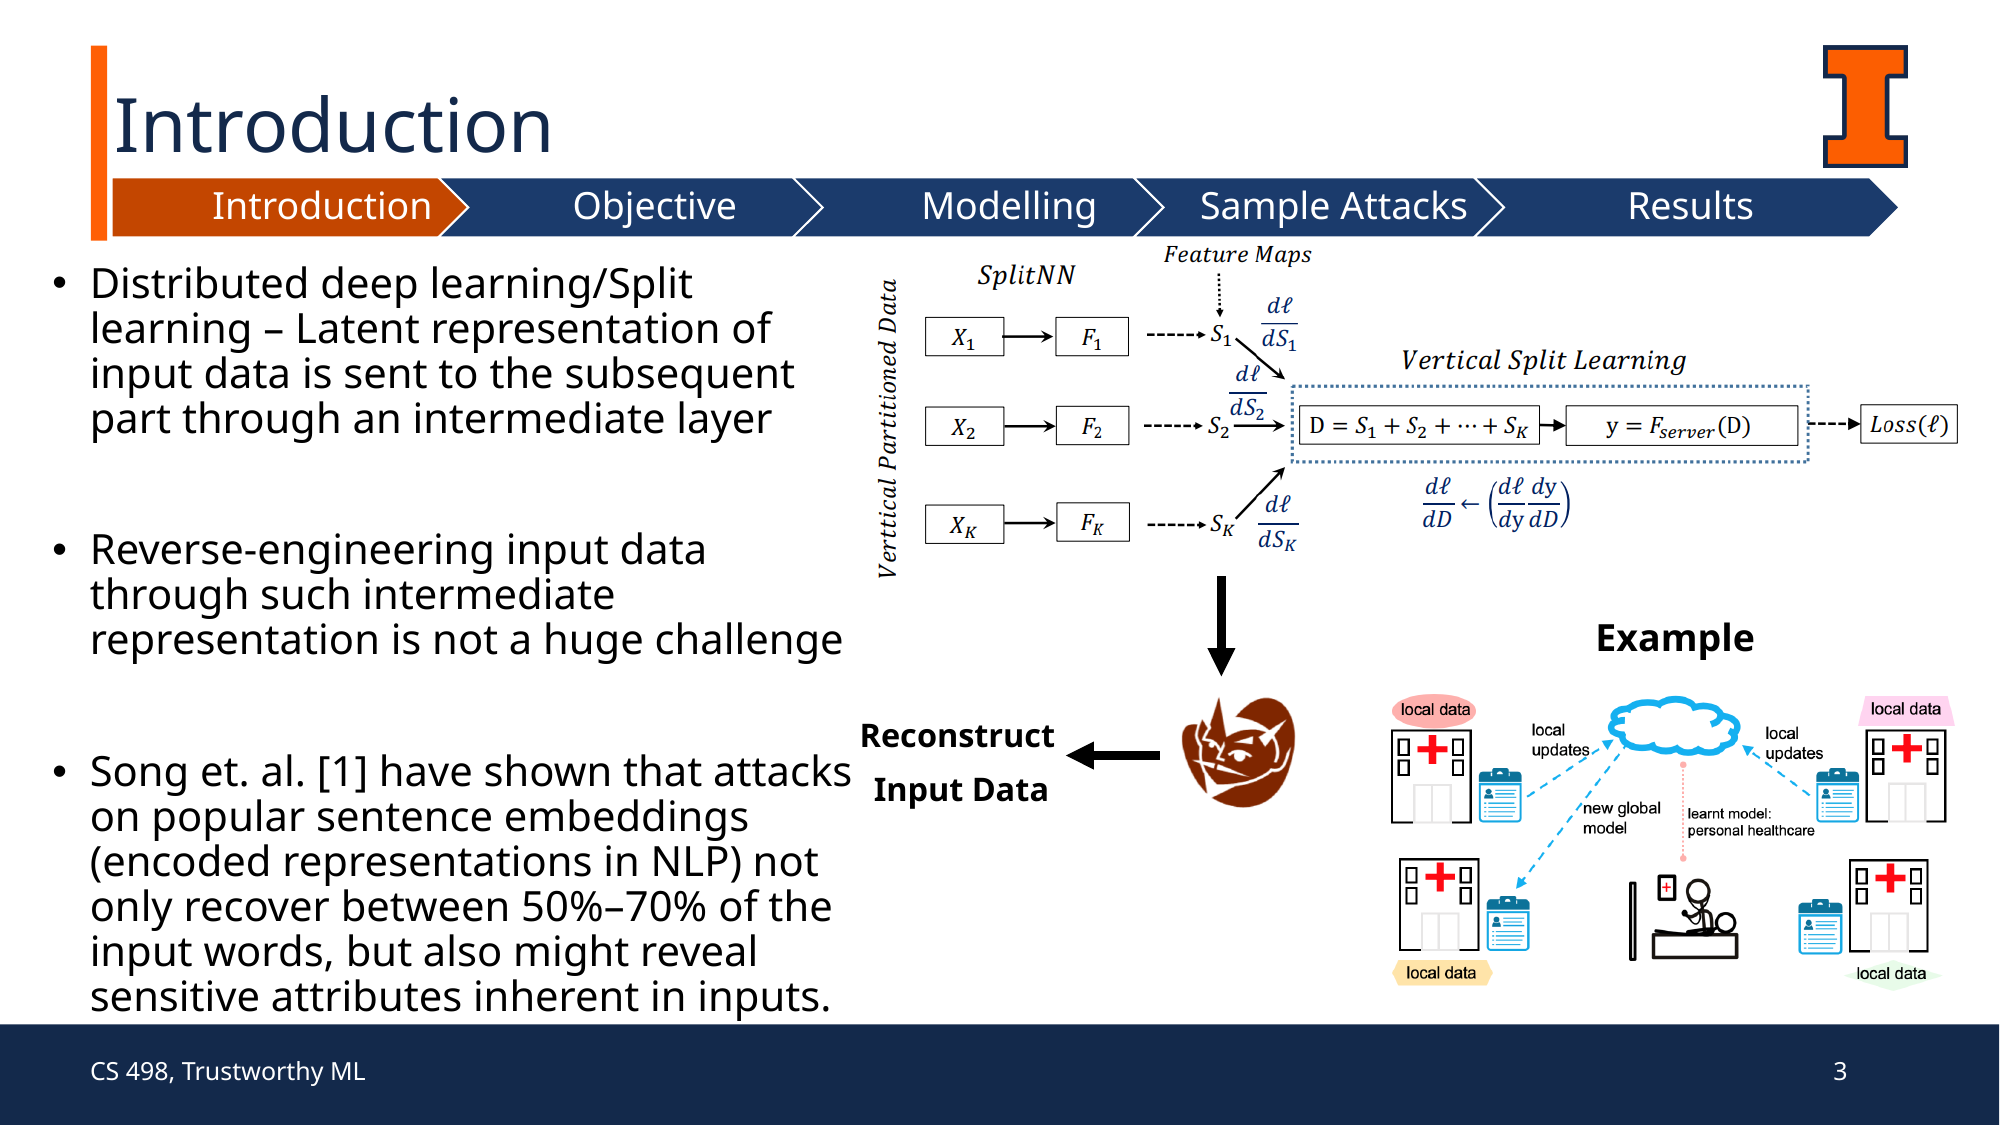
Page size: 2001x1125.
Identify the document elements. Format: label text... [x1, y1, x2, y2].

slide_number 3 [1412, 1042, 1863, 1103]
picture [1341, 677, 1997, 1002]
picture [1823, 45, 1908, 168]
list CS 498, Trustworthy ML [75, 1042, 1412, 1103]
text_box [111, 177, 1900, 238]
text_box Distributed deep learning/Split learning – Latent representation of input data is sent to the subsequent part through an intermediate layer Reverse-engineering input data through such intermediate representation is not a huge challenge Song et. al. [1] have shown that attacks on popular sentence embeddings (encoded representations in NLP) not only recover between 50%–70% of the input words, but also might reveal sensitive attributes inherent in inputs. [37, 254, 877, 1002]
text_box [786, 204, 1964, 817]
list Introduction [99, 24, 1802, 220]
